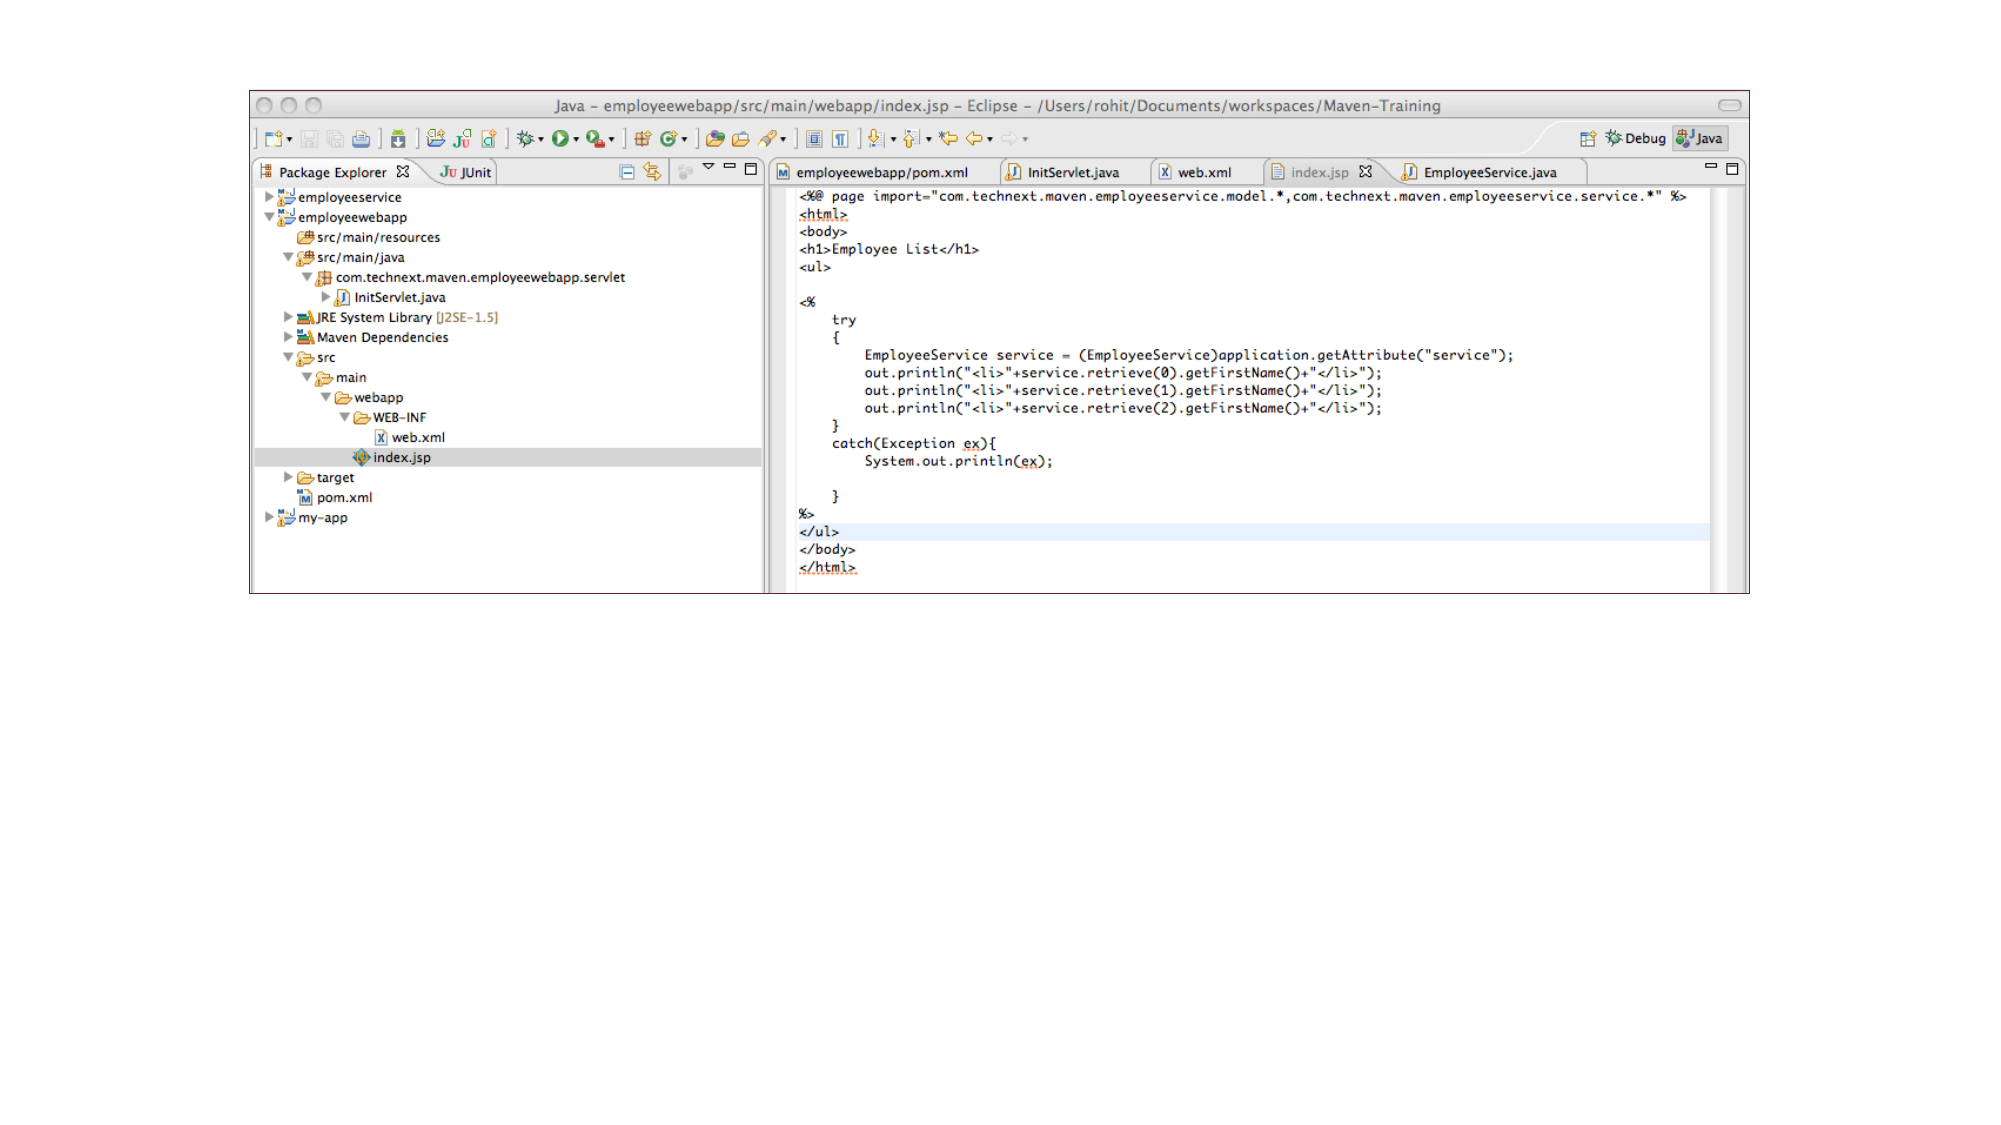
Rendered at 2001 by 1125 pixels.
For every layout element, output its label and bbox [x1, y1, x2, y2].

picture [249, 89, 1750, 594]
